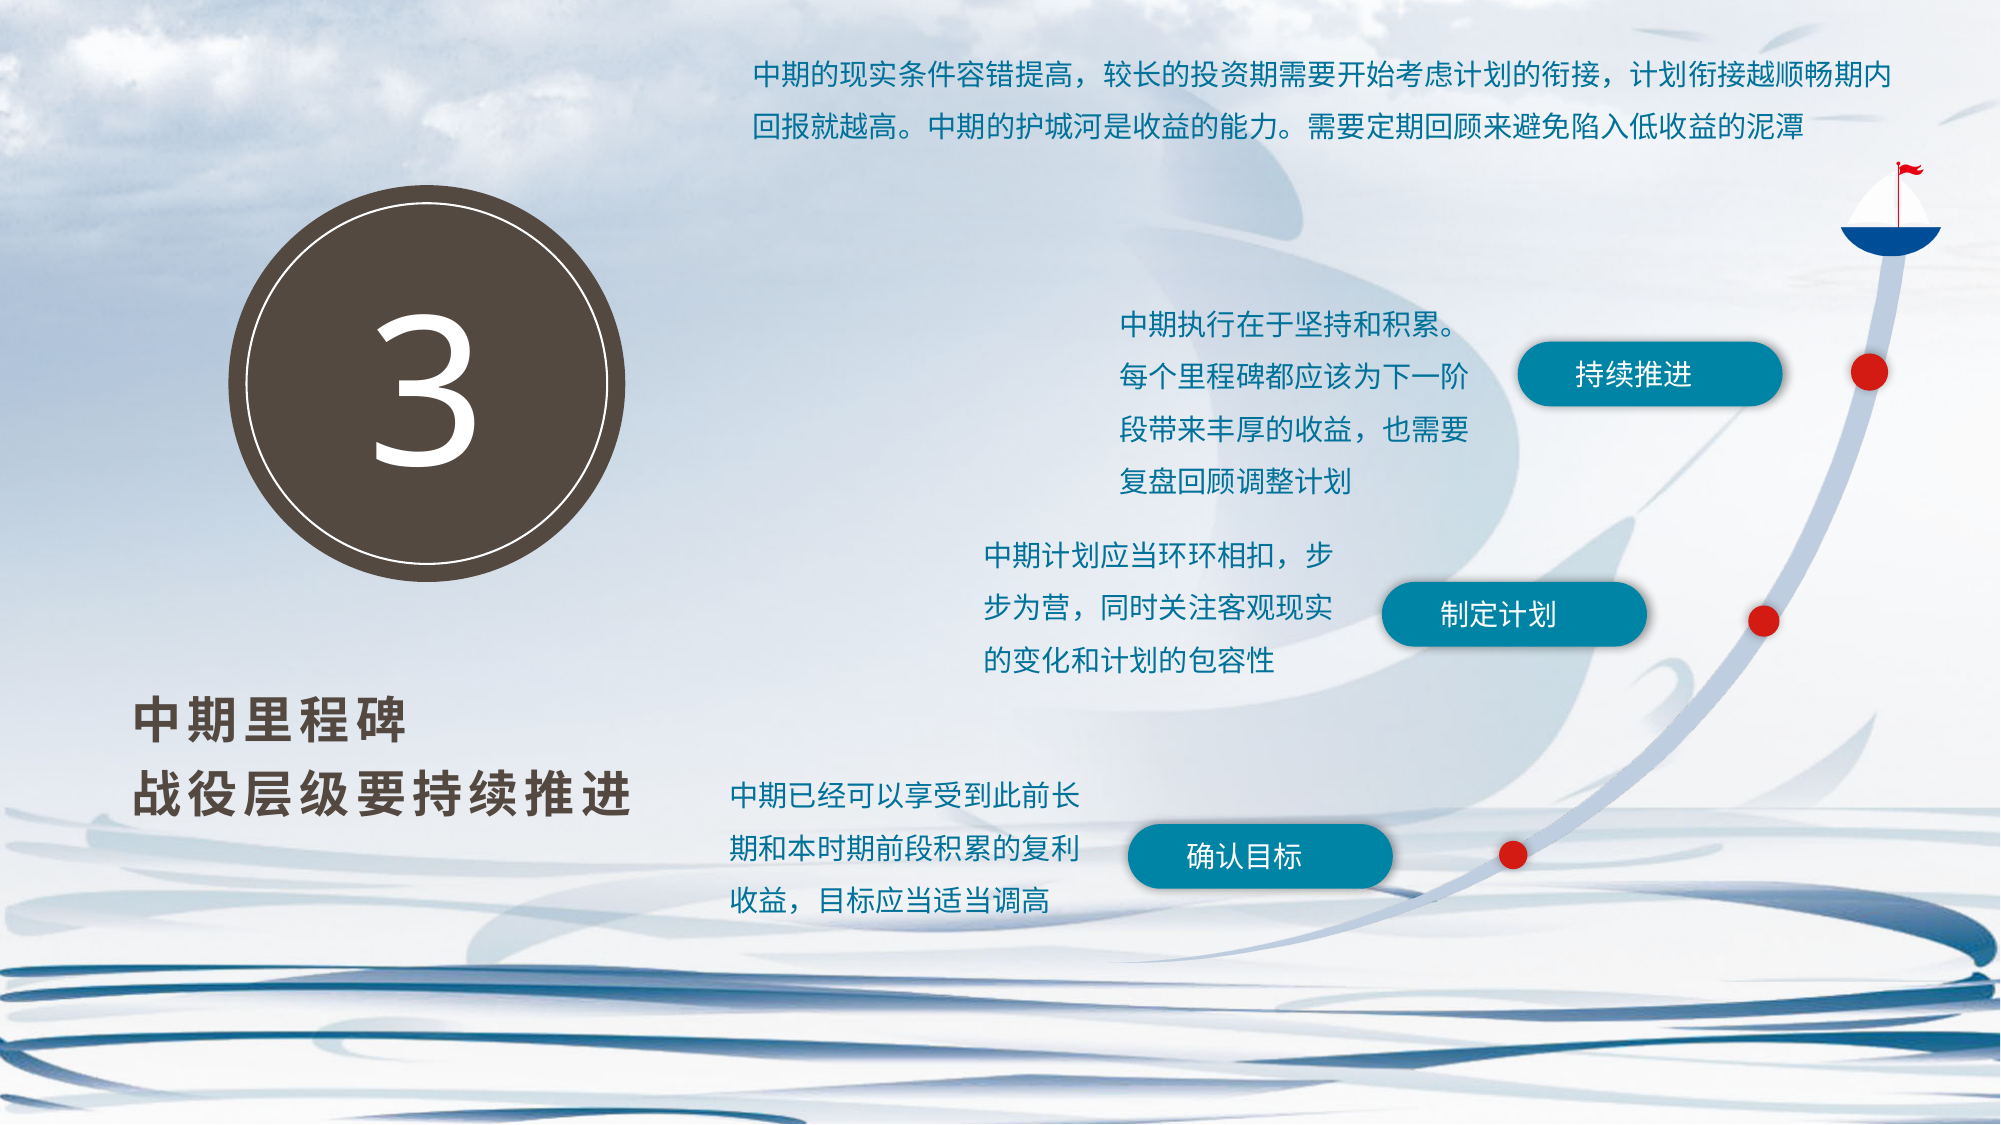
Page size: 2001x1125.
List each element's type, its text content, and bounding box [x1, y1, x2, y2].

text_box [1127, 824, 1393, 889]
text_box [1381, 581, 1647, 647]
text_box 中期的现实条件容错提高，较长的投资期需要开始考虑计划的衔接，计划衔接越顺畅期内回报就越高。中期的护城河是收益的能力。需要定期回顾来避免陷入低收益的泥潭 [737, 31, 1934, 152]
text_box 中期已经可以享受到此前长期和本时期前段积累的复利收益，目标应当适当调高 [714, 752, 1103, 925]
text_box 中期计划应当环环相扣，步步为营，同时关注客观现实的变化和计划的包容性 [968, 512, 1103, 685]
text_box 中期里程碑 战役层级要持续推进 [116, 667, 738, 830]
picture [0, 0, 2001, 1124]
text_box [1517, 341, 1783, 407]
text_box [228, 185, 626, 582]
